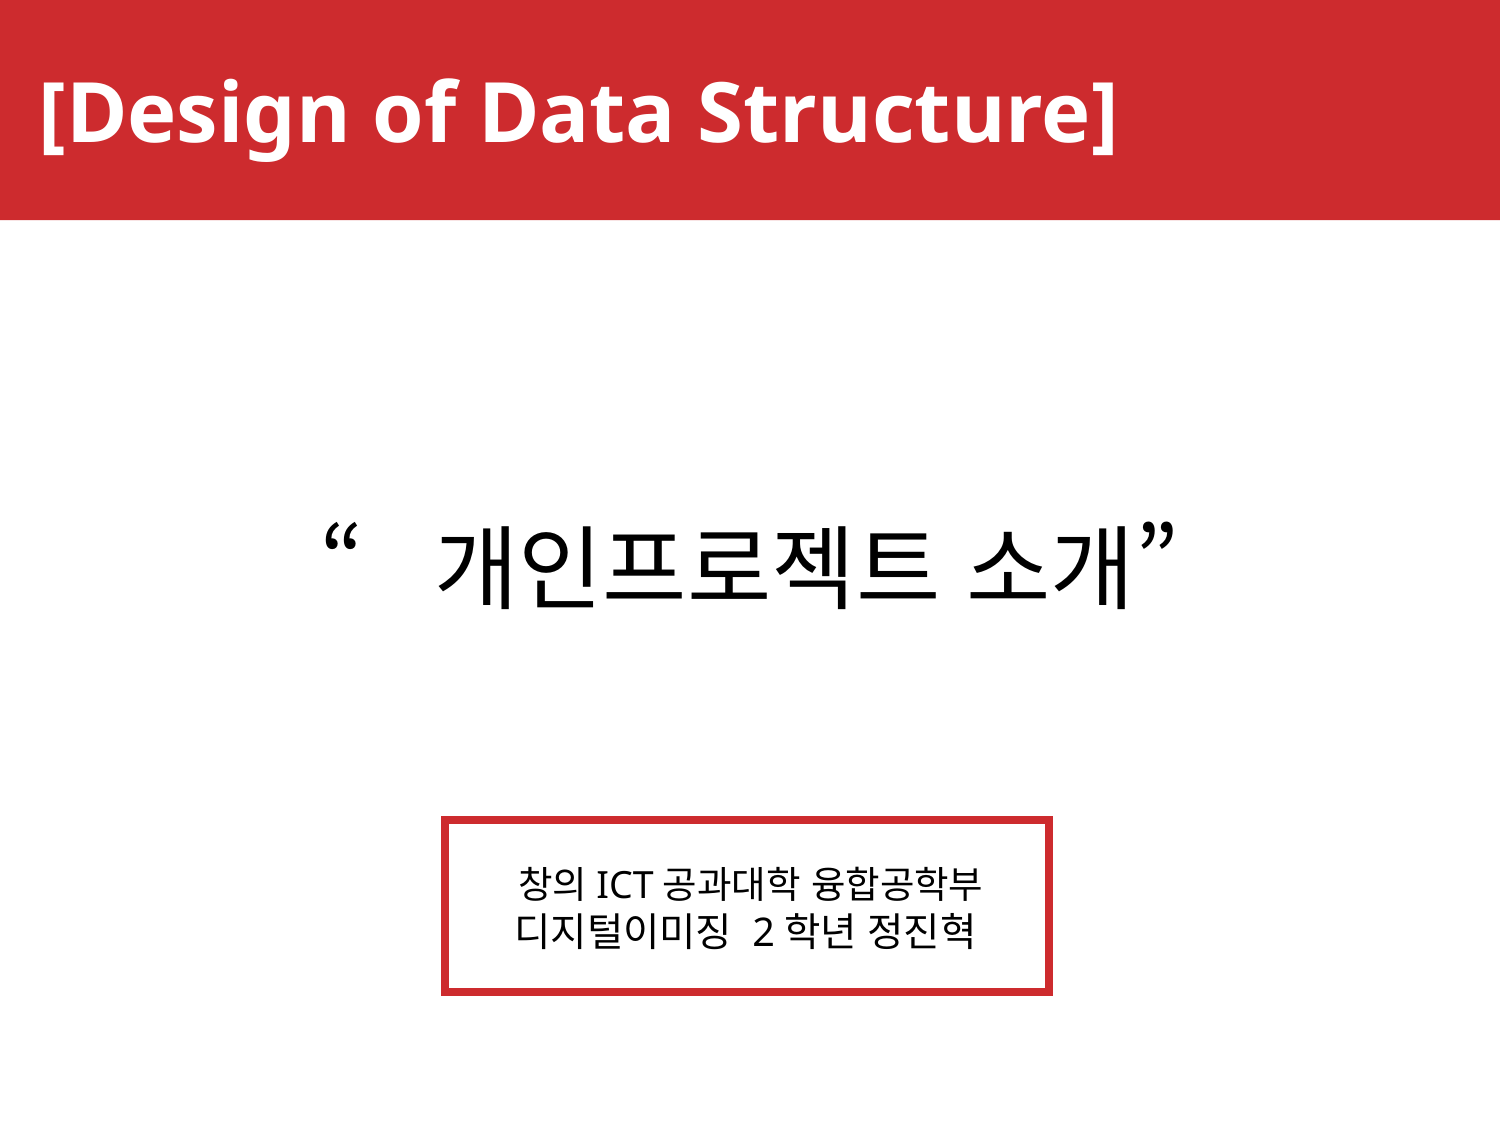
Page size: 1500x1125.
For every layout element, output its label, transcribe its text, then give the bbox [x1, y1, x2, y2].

text_box “개인프로젝트 소개” [305, 503, 1195, 628]
text_box [0, 0, 1500, 221]
text_box [441, 816, 1053, 996]
text_box 창의ICT공과대학 융합공학부 디지털이미징 2학년 정진혁 [499, 854, 1003, 962]
text_box [Design of Data Structure] [23, 52, 1135, 167]
